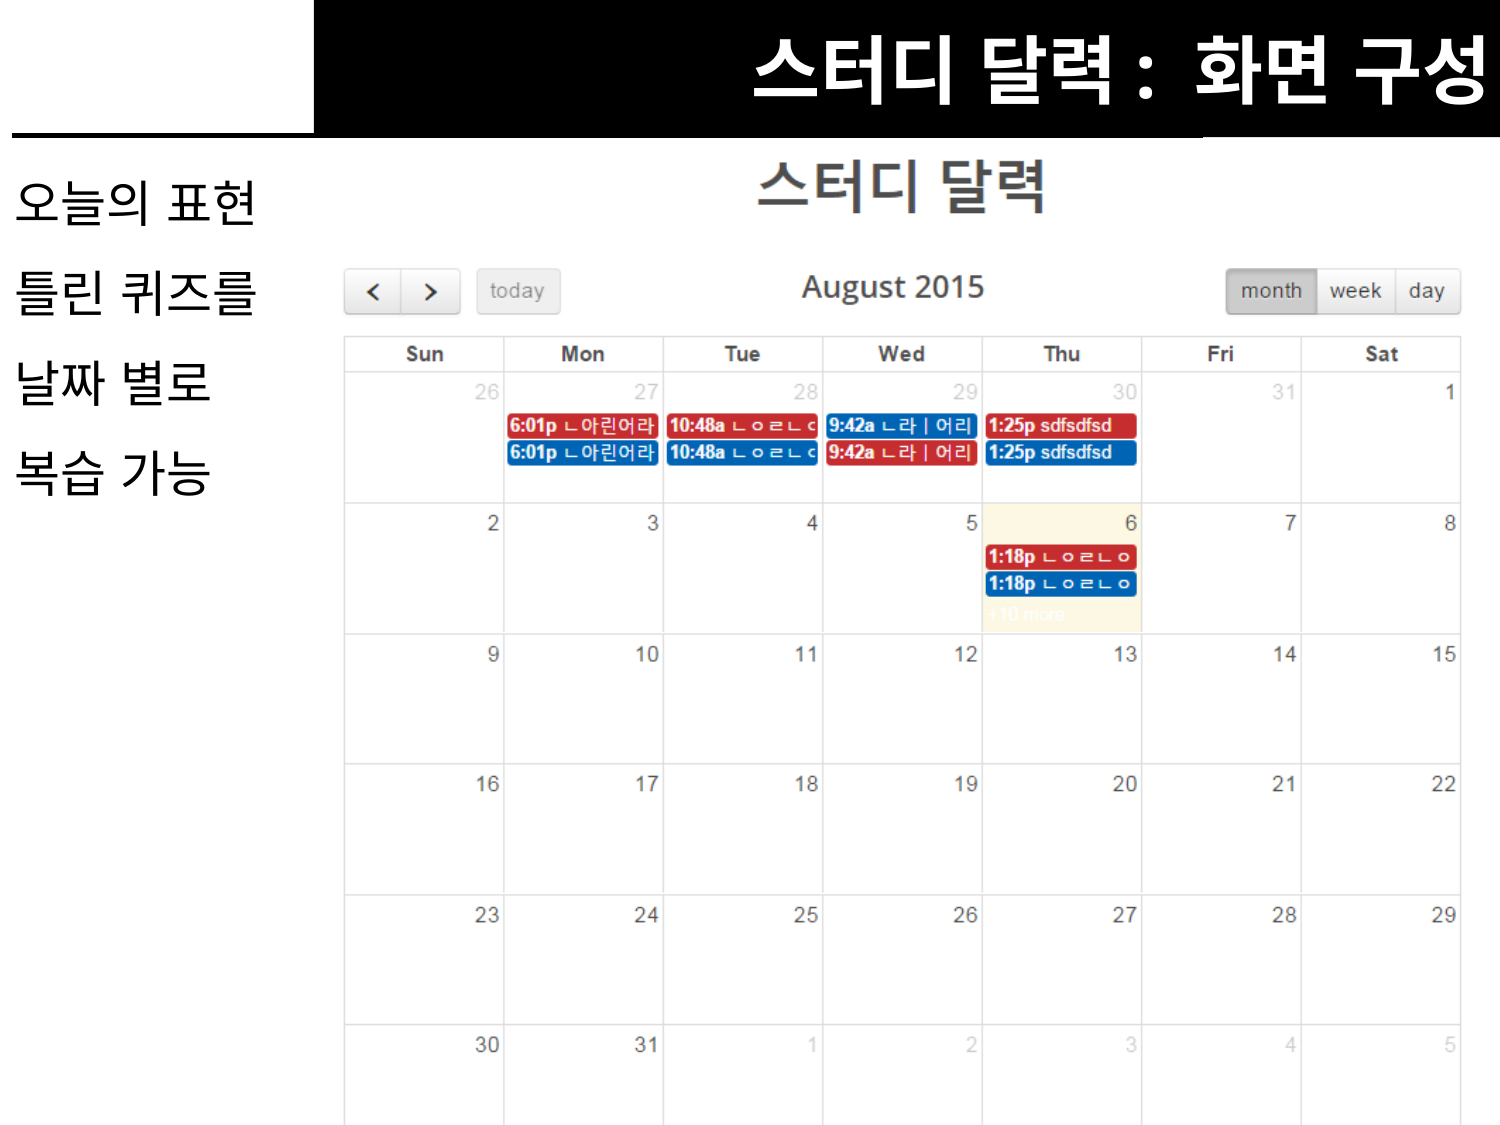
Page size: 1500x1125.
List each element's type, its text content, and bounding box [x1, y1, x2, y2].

picture [333, 130, 1500, 1125]
text_box 오늘의 표현 틀린 퀴즈를 날짜 별로 복습 가능 [0, 135, 314, 511]
text_box 스터디 달력: 화면 구성 [312, 0, 1500, 133]
